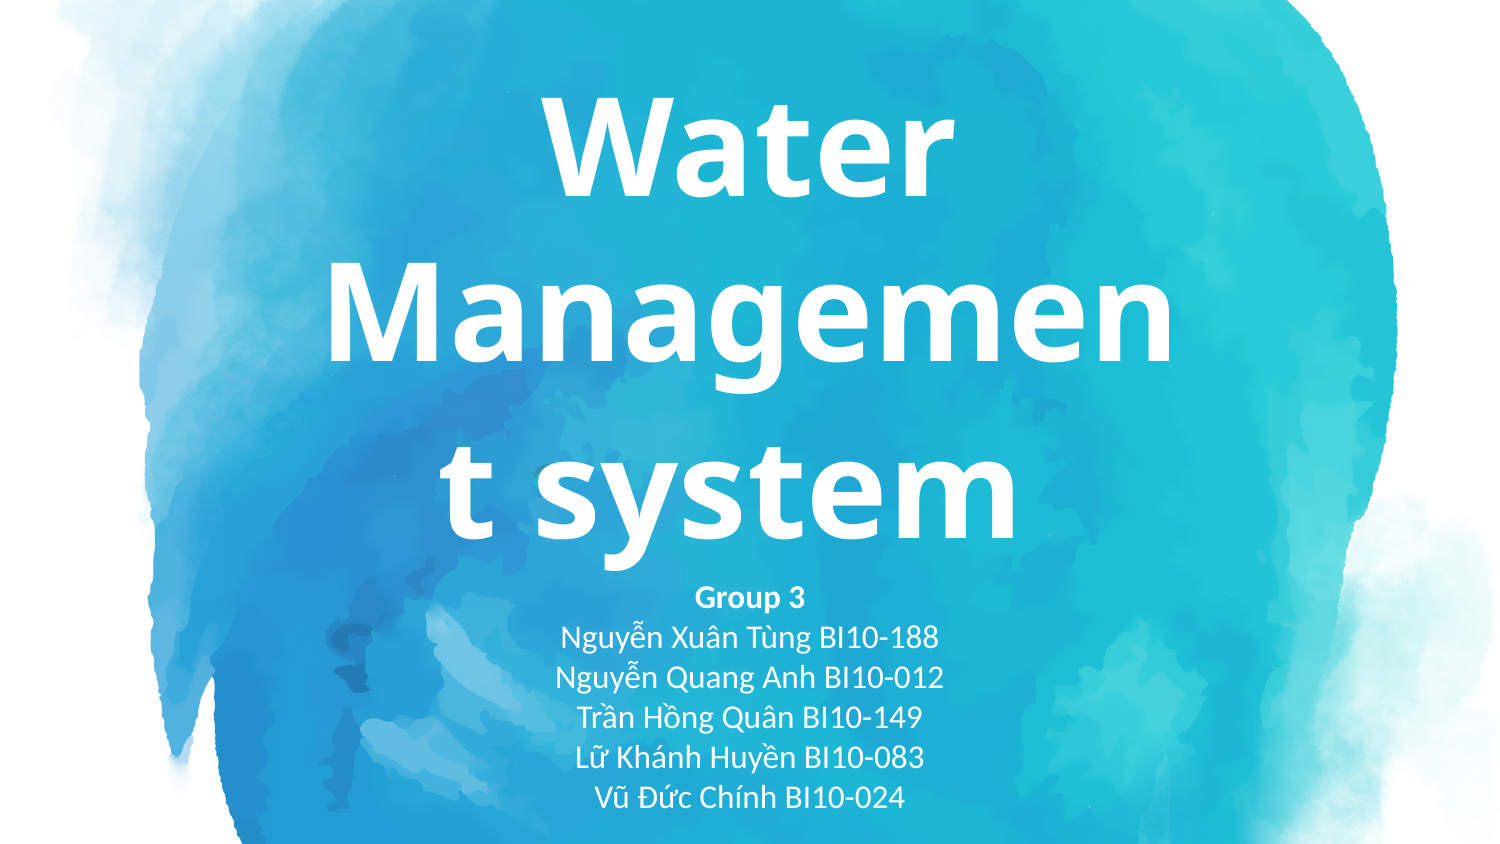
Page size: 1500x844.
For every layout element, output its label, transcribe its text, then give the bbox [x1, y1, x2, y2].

title Water Management system [283, 135, 1217, 492]
picture [0, 0, 1500, 844]
subtitle Group 3 Nguyễn Xuân Tùng BI10-188 Nguyễn Quang Anh BI10-012 Trần Hồng Quân BI10-149 Lữ Khánh Huyền BI10-083 Vũ Đức Chính BI10-024 [368, 560, 1131, 833]
